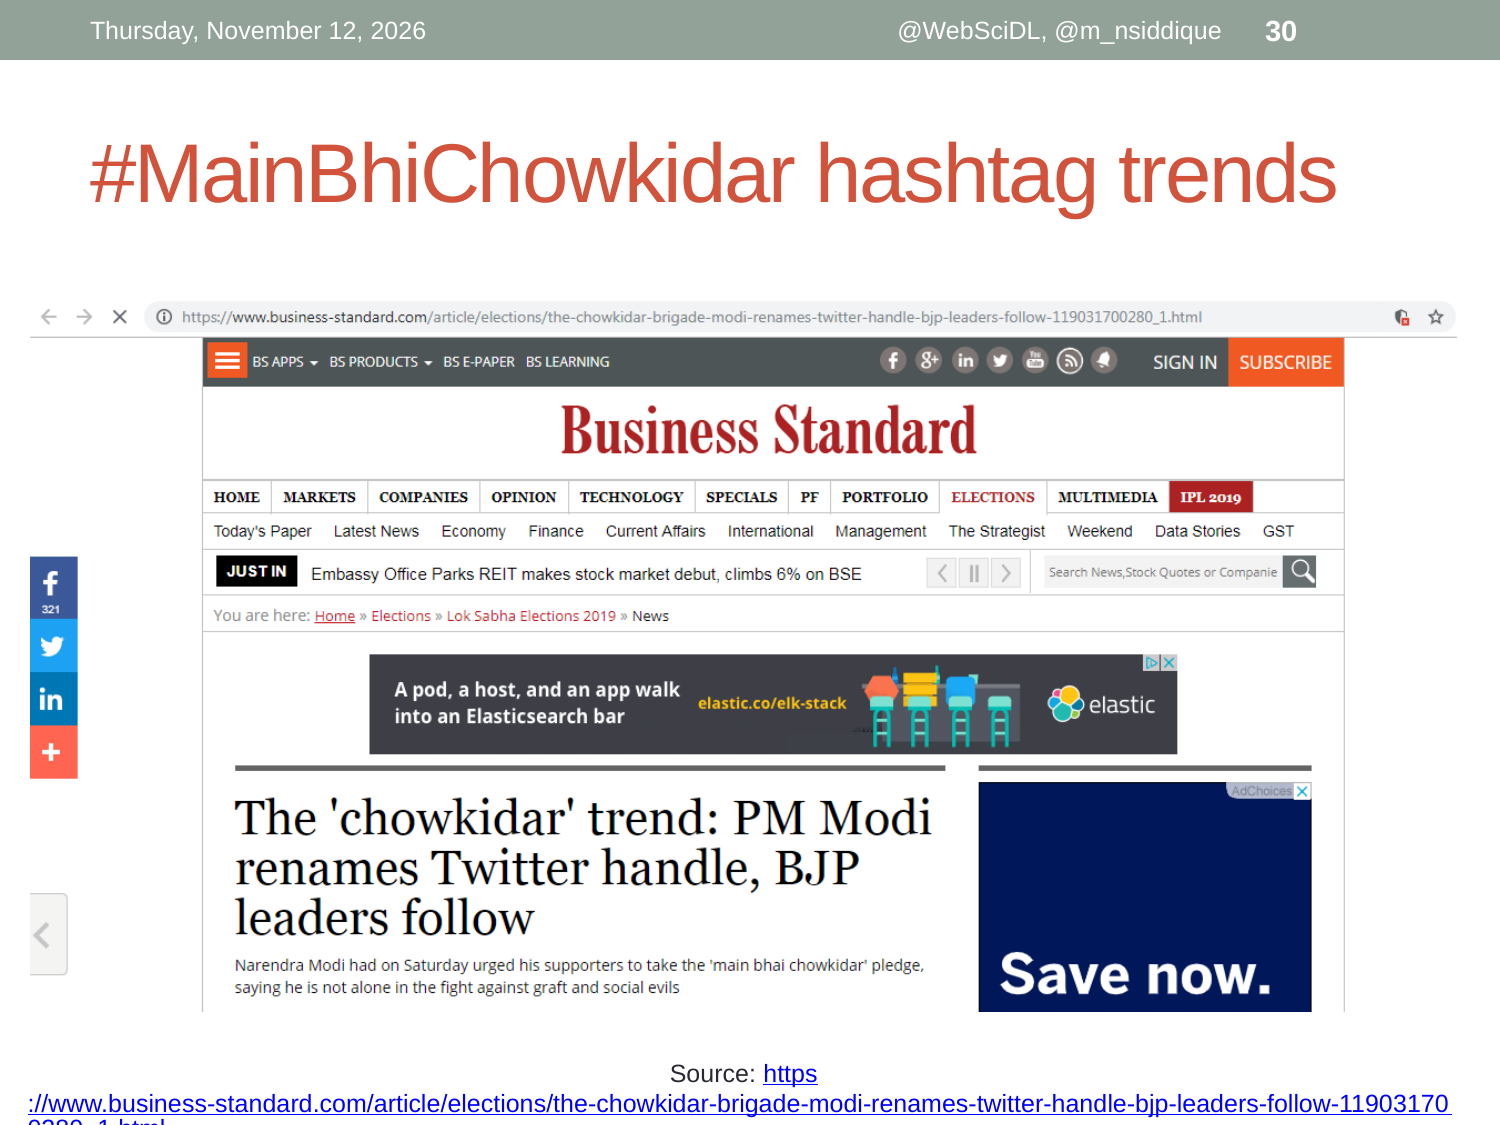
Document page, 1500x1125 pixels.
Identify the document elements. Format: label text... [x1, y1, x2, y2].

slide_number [75, 3, 550, 57]
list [30, 299, 1457, 1013]
title #MainBhiChowkidar hashtag trends [75, 87, 1425, 250]
slide_number 30 [1250, 3, 1425, 57]
footer @WebSciDL, @m_nsiddique [562, 3, 1238, 57]
text_box Source: https://www.business-standard.com/article/elections/the-chowkidar-brigade-modi-renames-twitter-handle-bjp-leaders-follow-119031700280_1.html [12, 1049, 1475, 1106]
